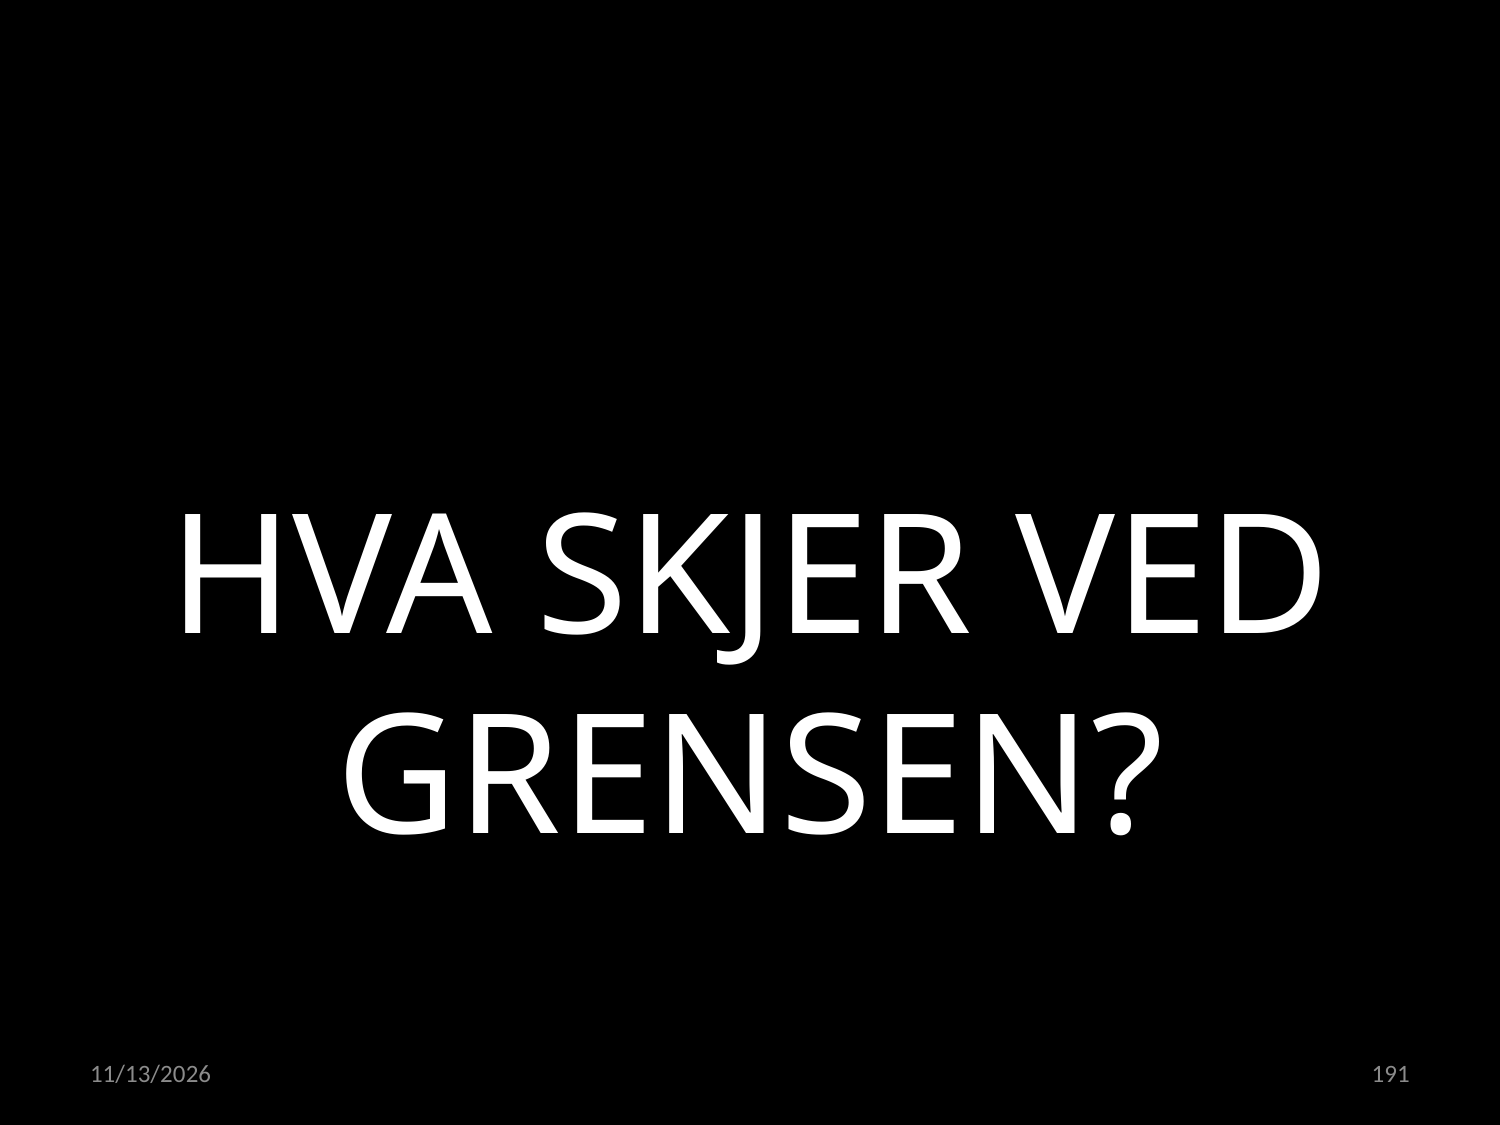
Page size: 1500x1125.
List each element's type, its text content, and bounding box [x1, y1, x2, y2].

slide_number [75, 1042, 425, 1103]
text_box HVA SKJER VED GRENSEN? [0, 459, 1500, 561]
slide_number 191 [1074, 1042, 1425, 1103]
